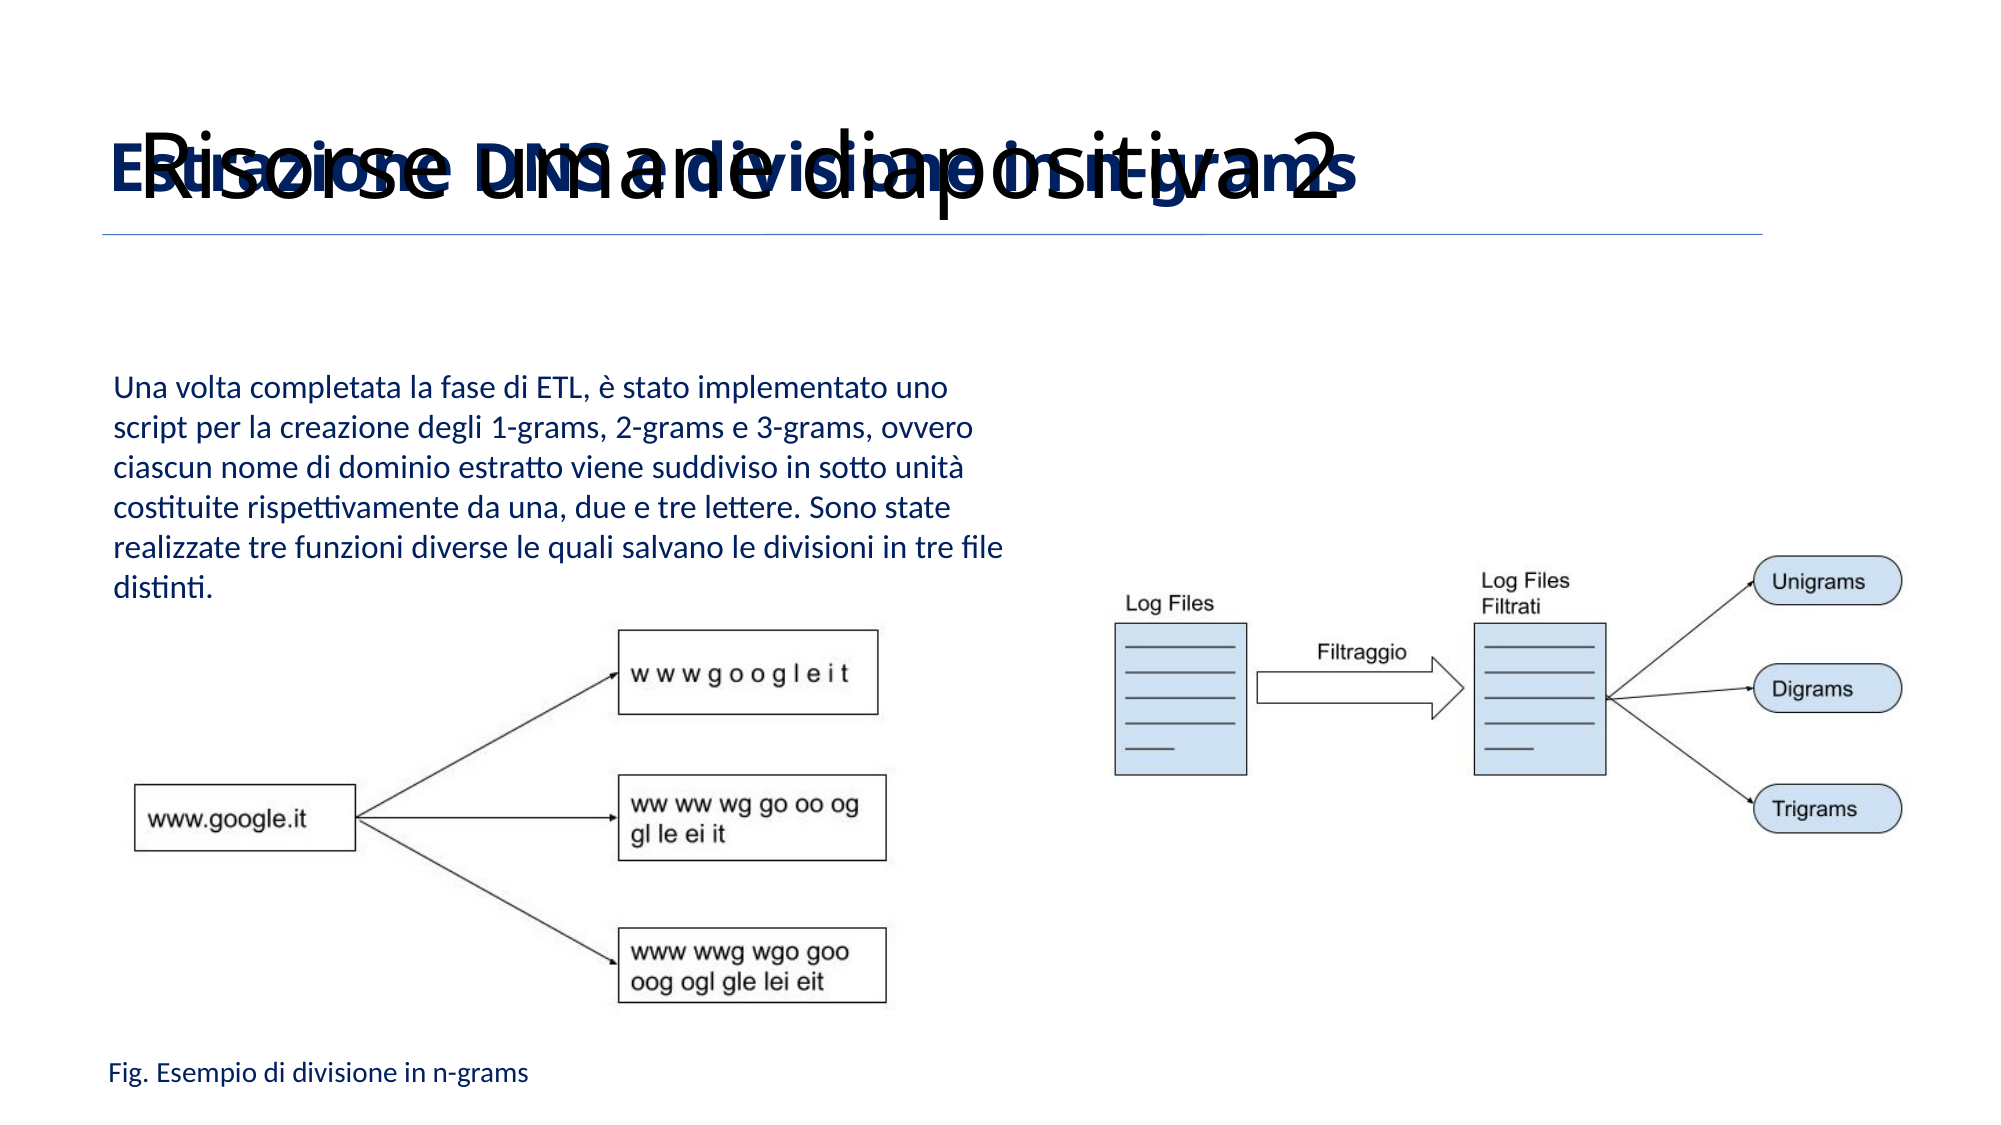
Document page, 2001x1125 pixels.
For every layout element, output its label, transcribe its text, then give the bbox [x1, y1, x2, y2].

text_box Una volta completata la fase di ETL, è stato implementato uno script per la creazione degli 1-grams, 2-grams e 3-grams, ovvero ciascun nome di dominio estratto viene suddiviso in sotto unità costituite rispettivamente da una, due e tre lettere. Sono state realizzate tre funzioni diverse le quali salvano le divisioni in tre file distinti. [98, 358, 1044, 653]
text_box Estrazione DNS e divisione in n-grams [108, 125, 137, 206]
picture [1083, 438, 2000, 918]
title Risorse umane diapositiva 2 [137, 59, 1863, 278]
text_box Fig. Esempio di divisione in n-grams [53, 1045, 584, 1096]
picture [115, 598, 927, 1064]
